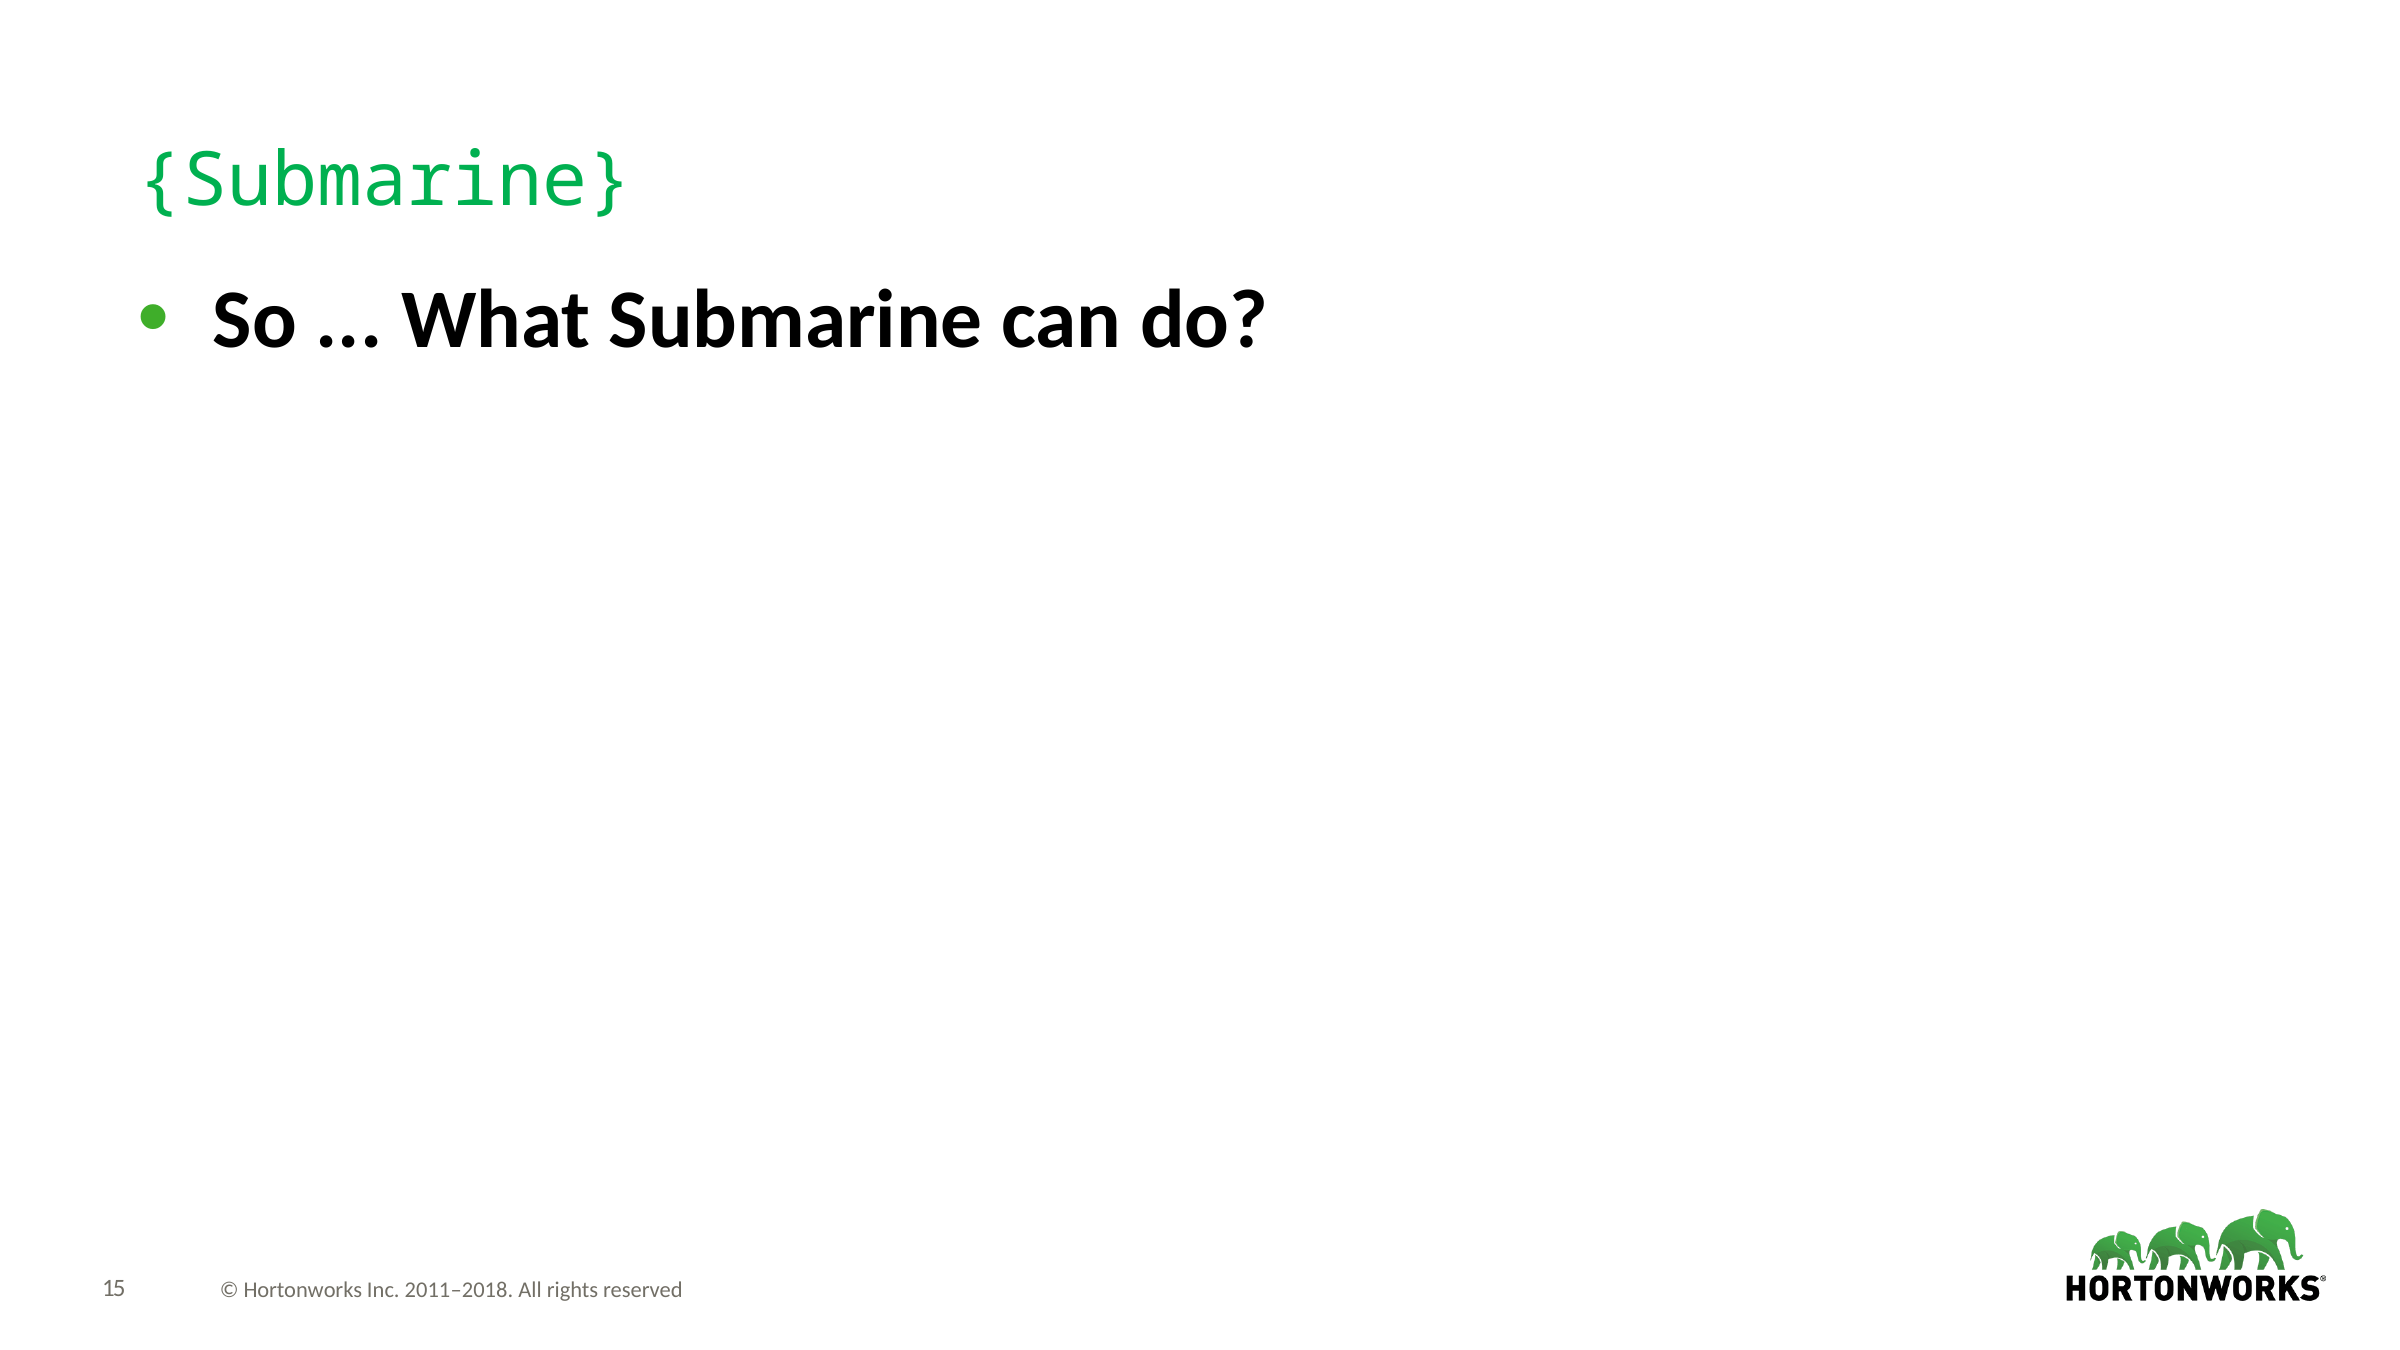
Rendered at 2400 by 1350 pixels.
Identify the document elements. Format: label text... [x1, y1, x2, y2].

title {Submarine} [138, 52, 2298, 221]
text_box So ... What Submarine can do? [137, 275, 2275, 1073]
picture [2066, 1209, 2326, 1303]
